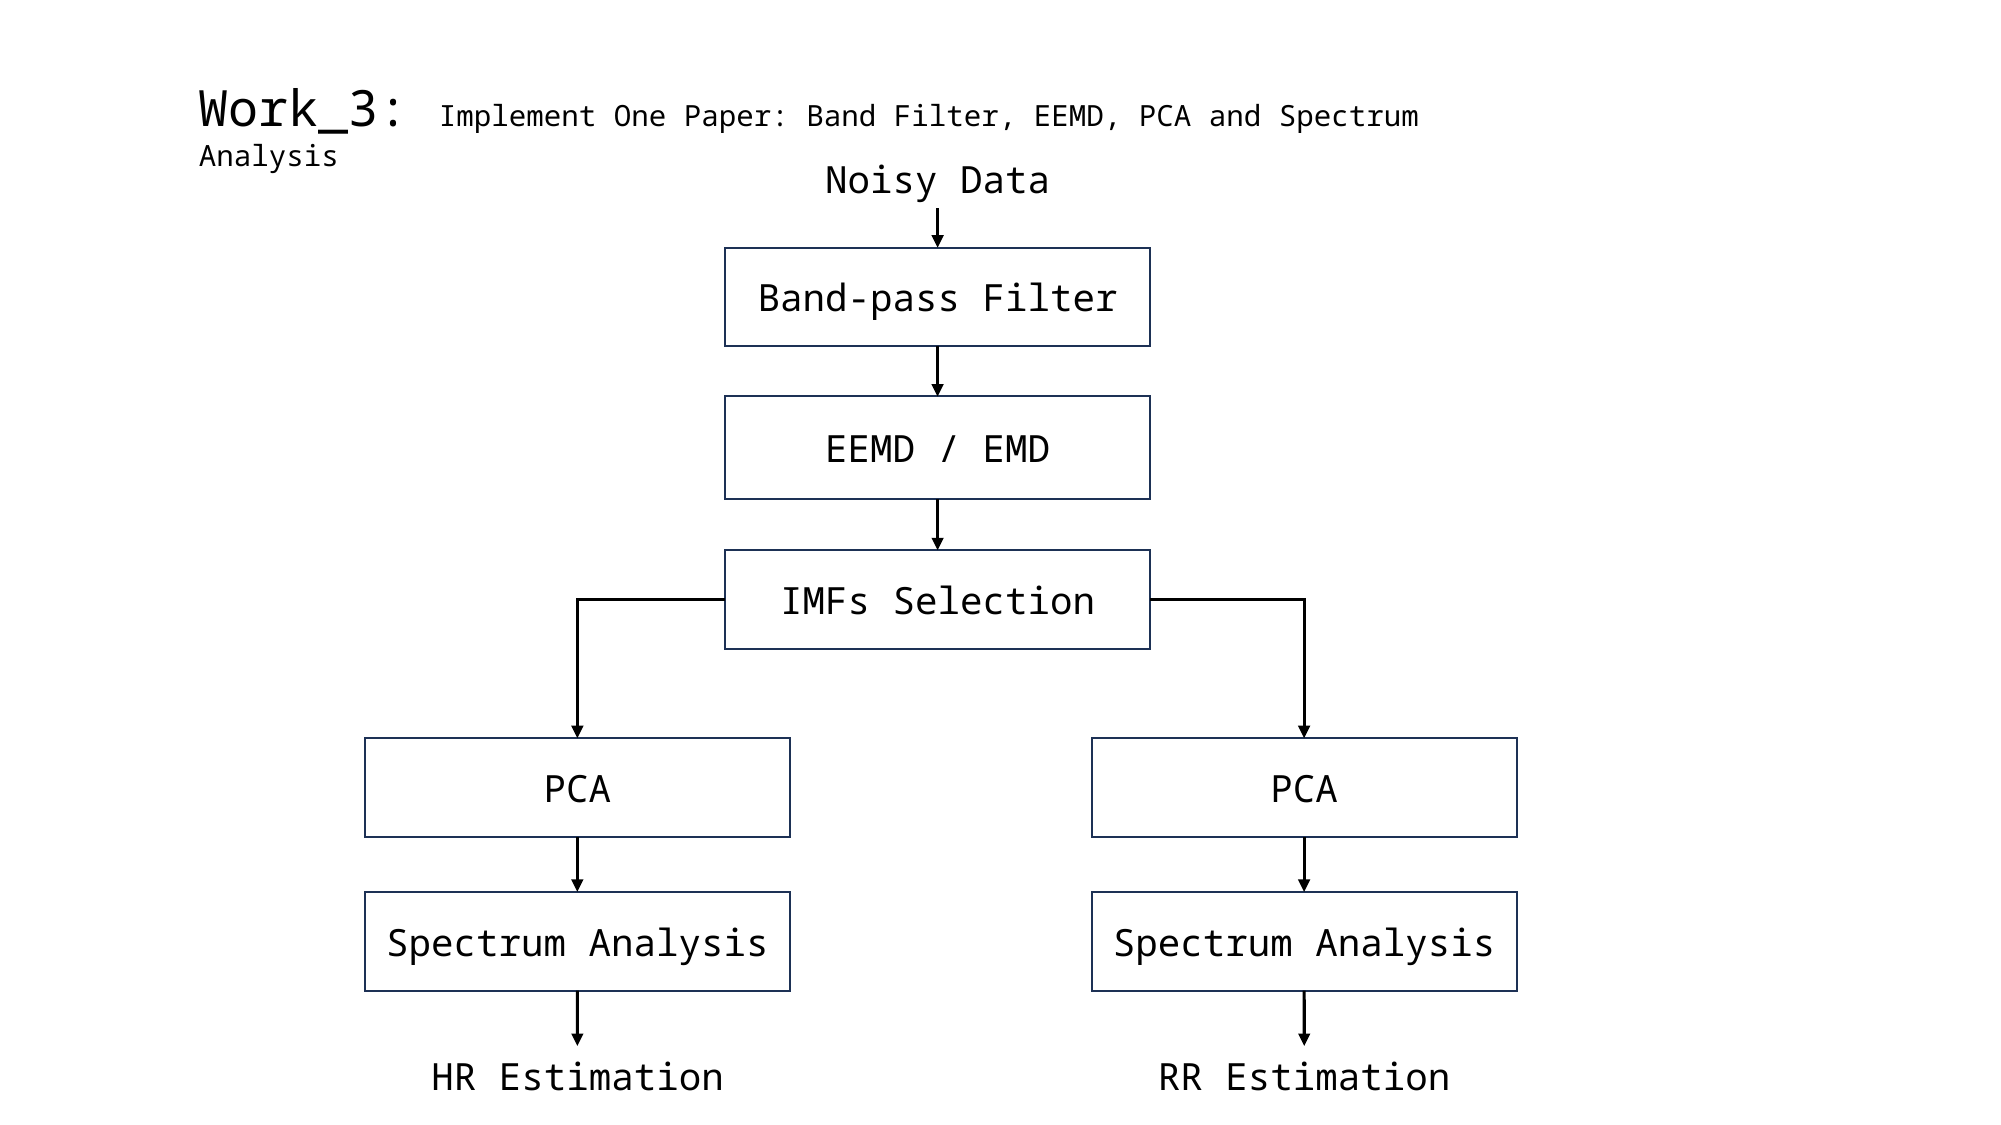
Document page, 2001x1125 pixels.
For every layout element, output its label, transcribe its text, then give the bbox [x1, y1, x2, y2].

text_box IMFs Selection [724, 549, 1151, 650]
text_box Band-pass Filter [724, 247, 1151, 347]
text_box Work_3: Implement One Paper: Band Filter, EEMD, PCA and Spectrum Analysis [184, 69, 1523, 180]
text_box EEMD / EMD [724, 395, 1151, 500]
text_box PCA [364, 737, 791, 838]
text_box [1150, 599, 1305, 739]
text_box PCA [1091, 737, 1518, 838]
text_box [577, 599, 726, 739]
text_box Spectrum Analysis [1091, 891, 1518, 992]
text_box HR Estimation [358, 1045, 797, 1106]
text_box RR Estimation [1085, 1045, 1523, 1106]
text_box Spectrum Analysis [364, 891, 791, 992]
text_box Noisy Data [620, 148, 1255, 209]
